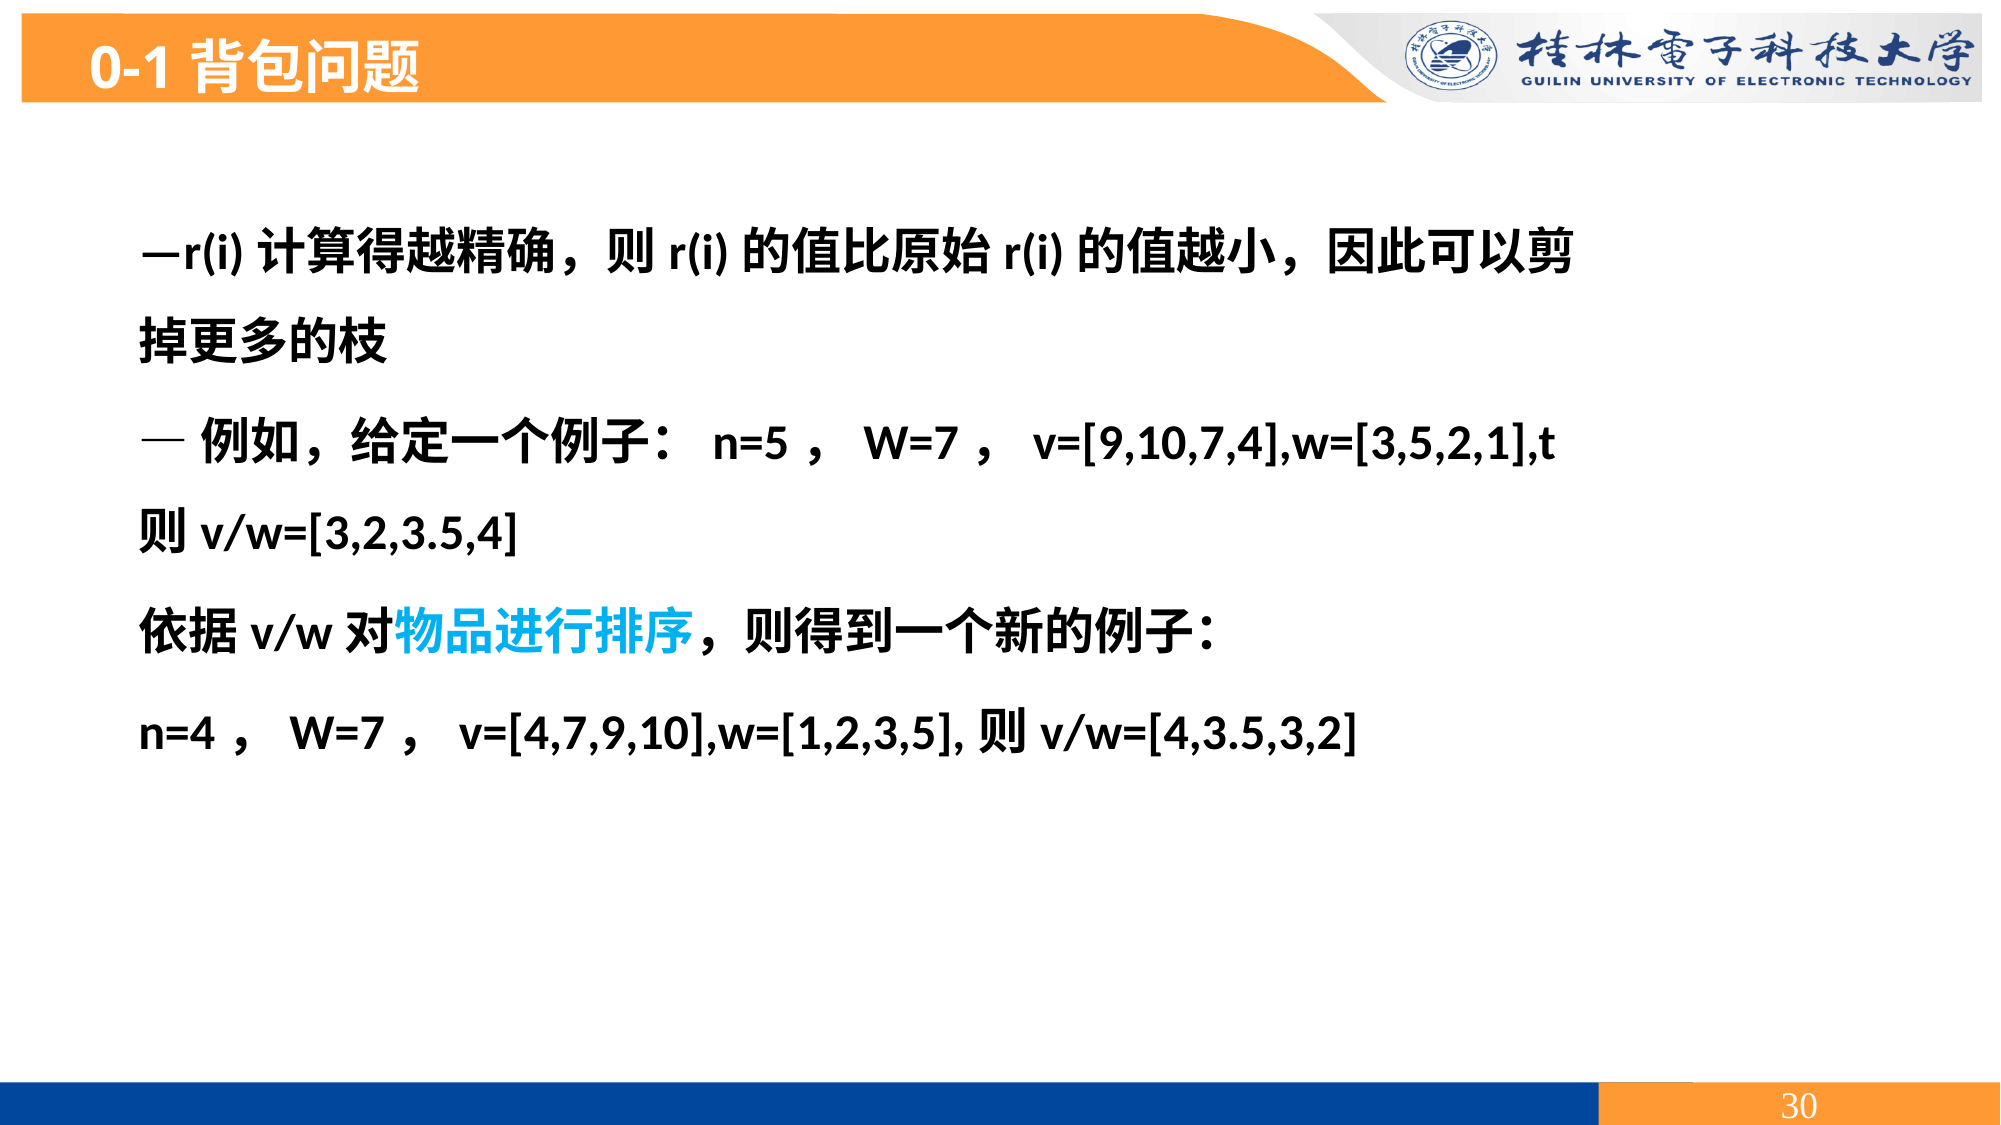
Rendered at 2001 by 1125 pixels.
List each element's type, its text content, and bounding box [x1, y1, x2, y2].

picture [1386, 0, 2000, 103]
text_box 0-1背包问题 [74, 23, 1101, 109]
text_box —r(i)计算得越精确，则r(i)的值比原始r(i)的值越小，因此可以剪掉更多的枝 —例如，给定一个例子：n=5，W=7，v=[9,10,7,4],w=[3,5,2,1],t则v/w=[3,2,3.5,4] 依据v/w对物品进行排序，则得到一个新的例子： n=4，W=7，v=[4,7,9,10],w=[1,2,3,5],则v/w=[4,3.5,3,2] [123, 182, 1599, 763]
